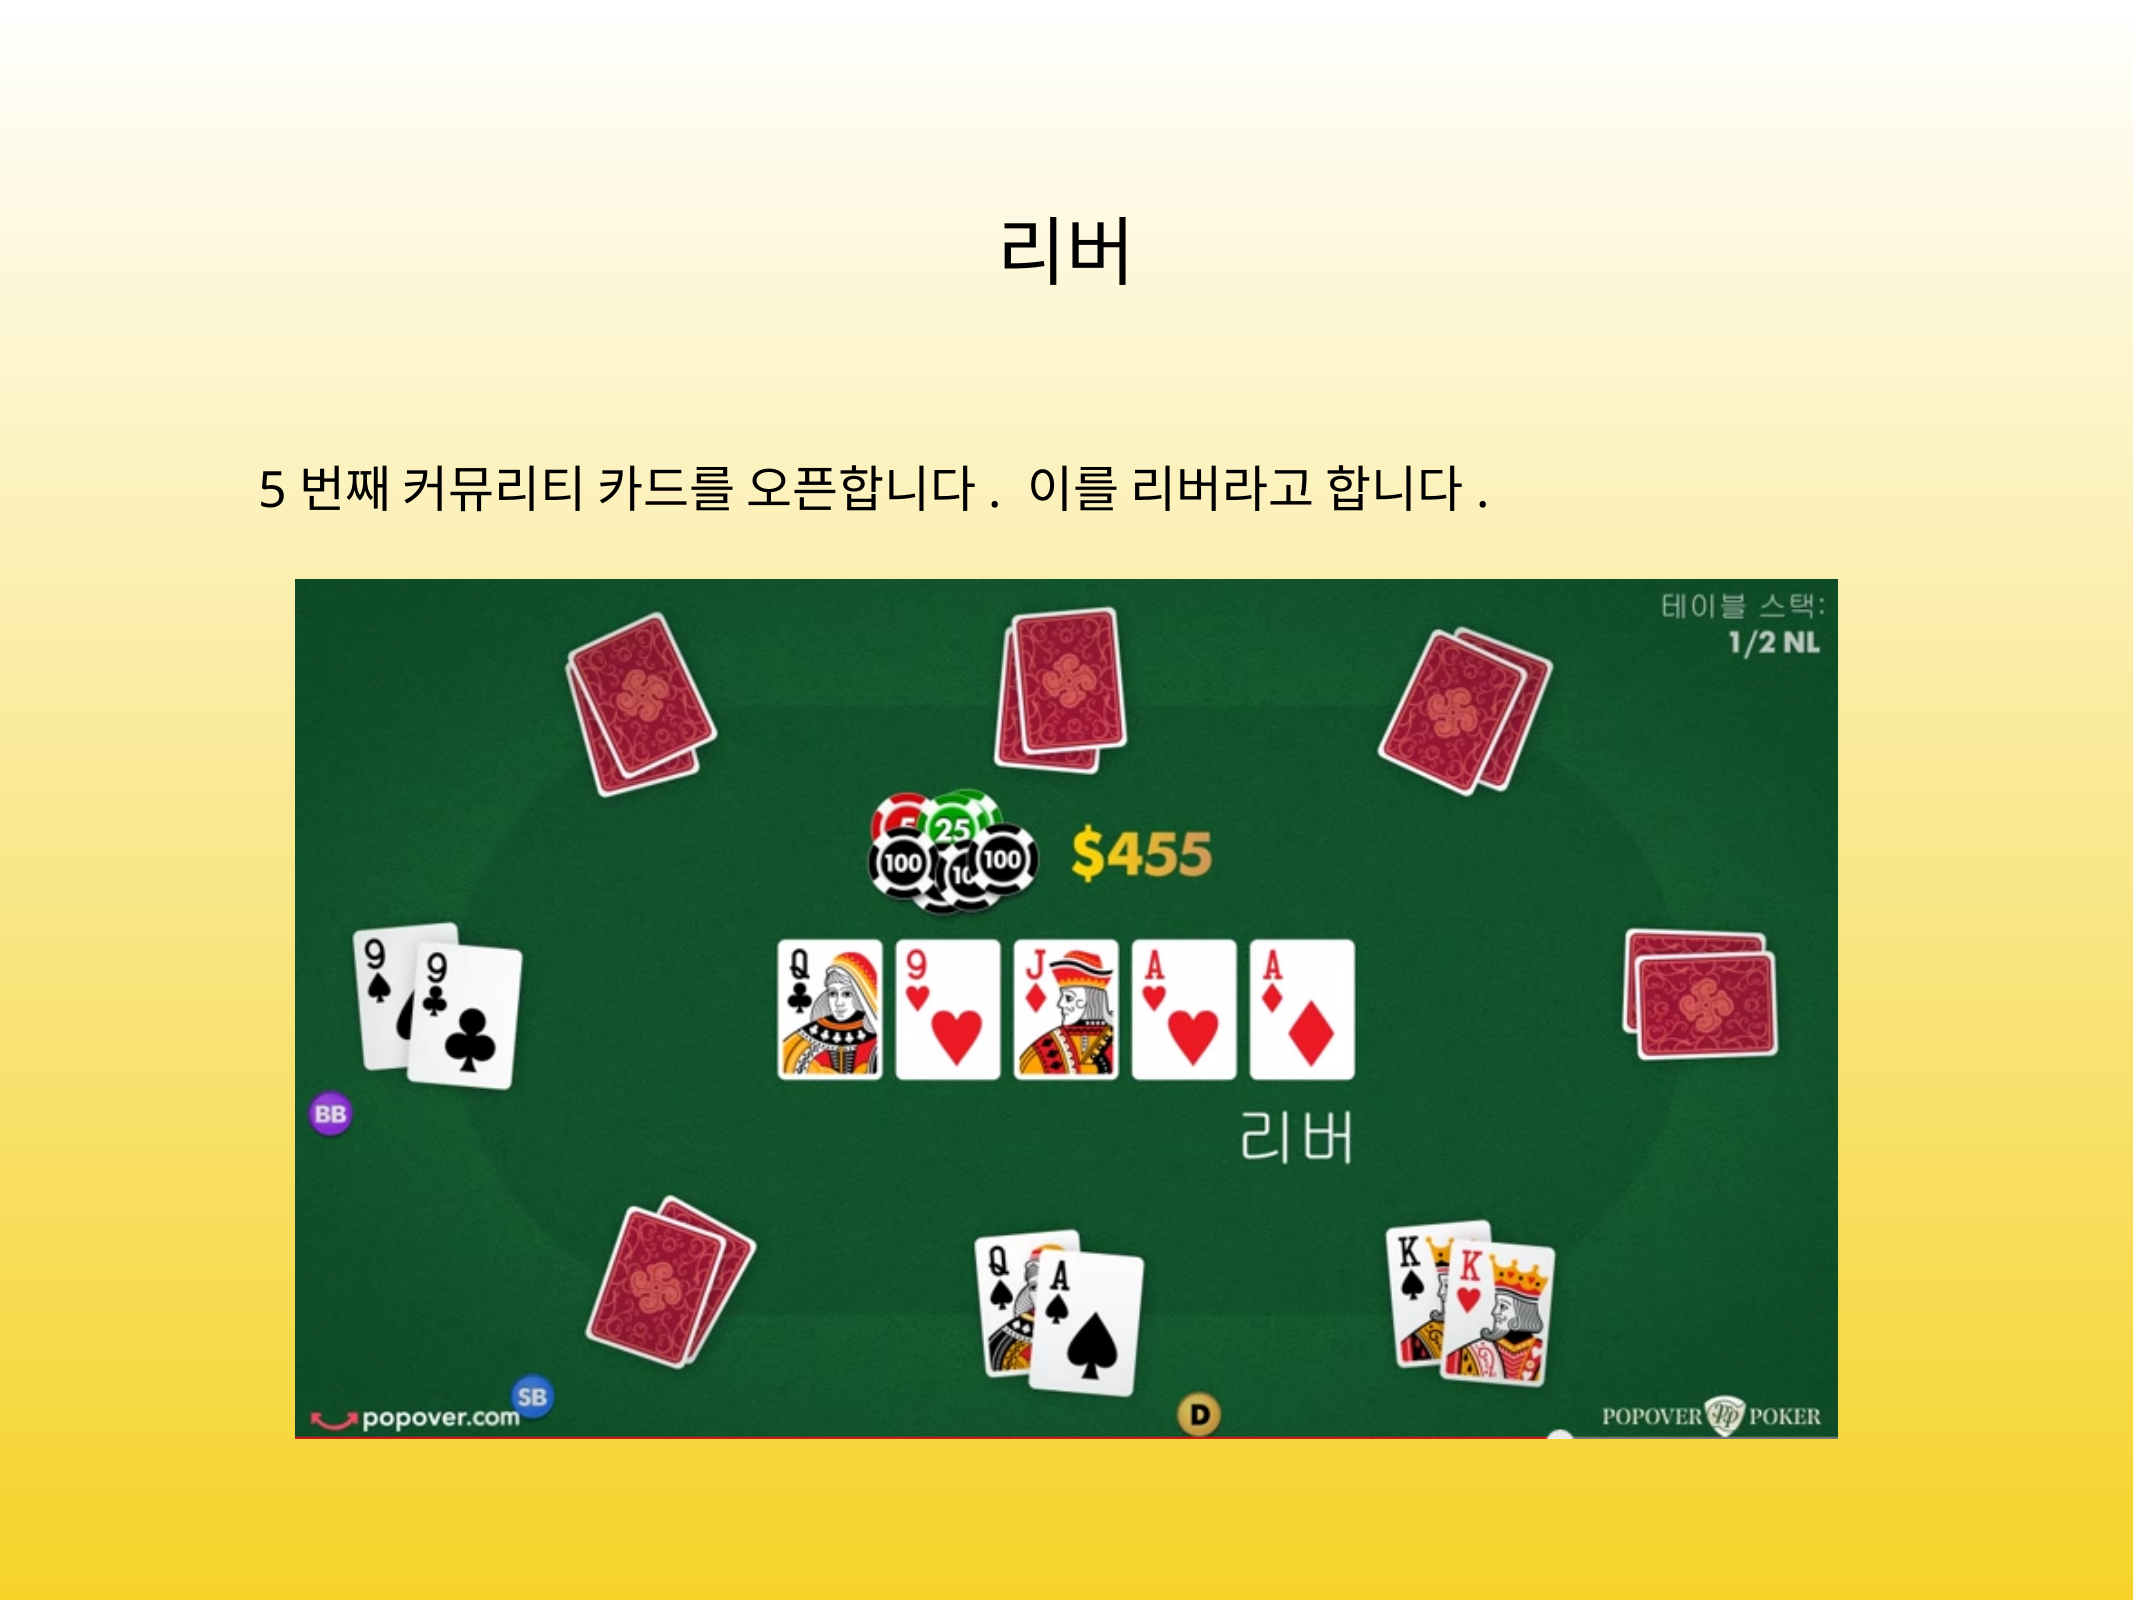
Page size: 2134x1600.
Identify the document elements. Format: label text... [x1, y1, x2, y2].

picture [295, 579, 1838, 1440]
text_box 리버 [989, 196, 1144, 304]
text_box 5번째 커뮤리티 카드를 오픈합니다. 이를 리버라고 합니다. [250, 448, 1498, 526]
